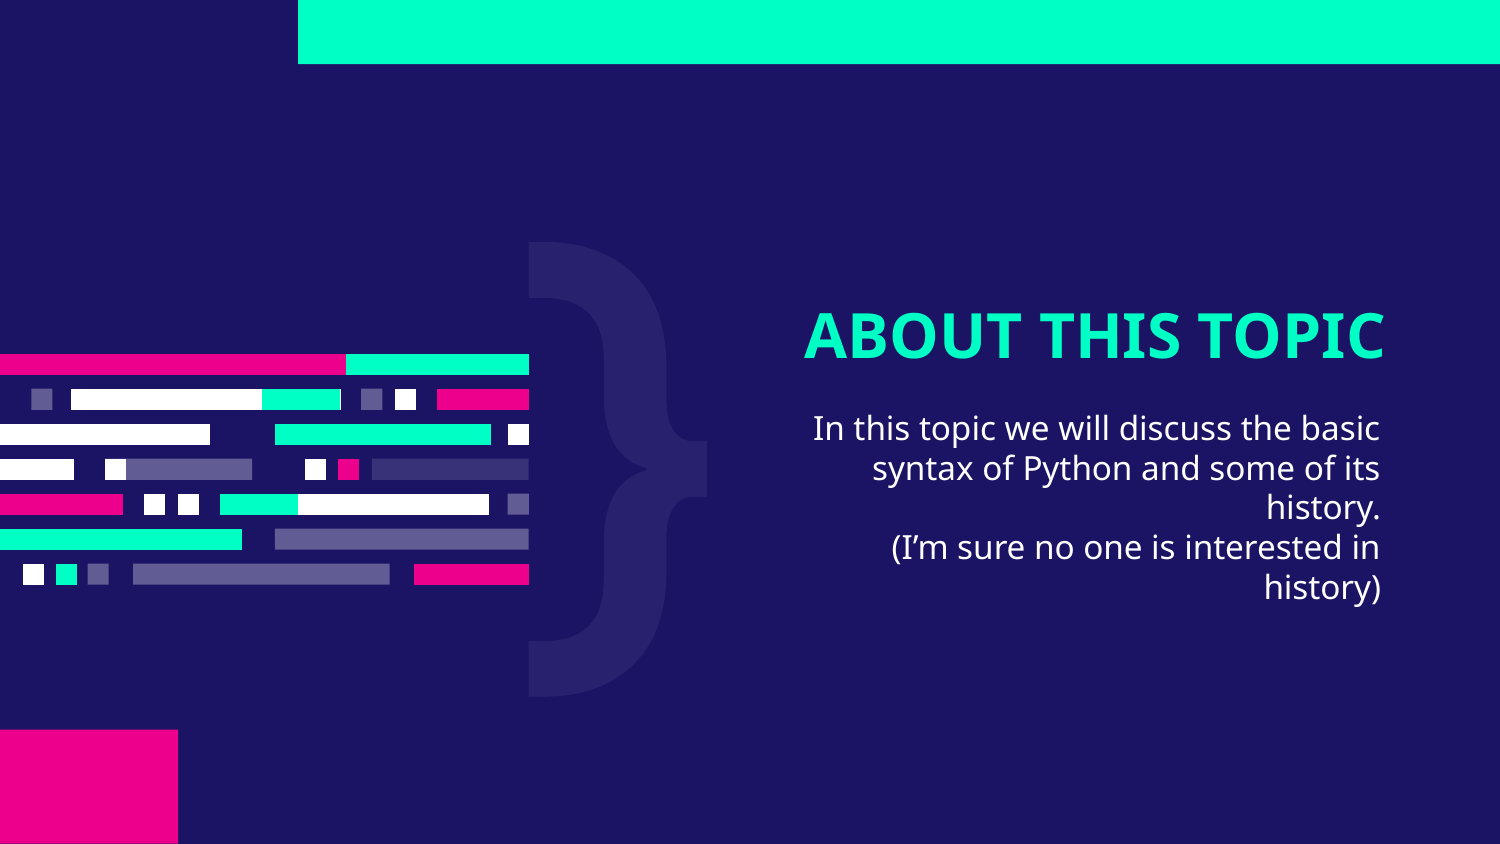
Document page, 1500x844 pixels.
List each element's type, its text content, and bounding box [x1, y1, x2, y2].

list In this topic we will discuss the basic syntax of Python and some of its history. (I’m sure no one is interested in history) [751, 391, 1397, 742]
title ABOUT THIS TOPIC [751, 281, 1402, 391]
